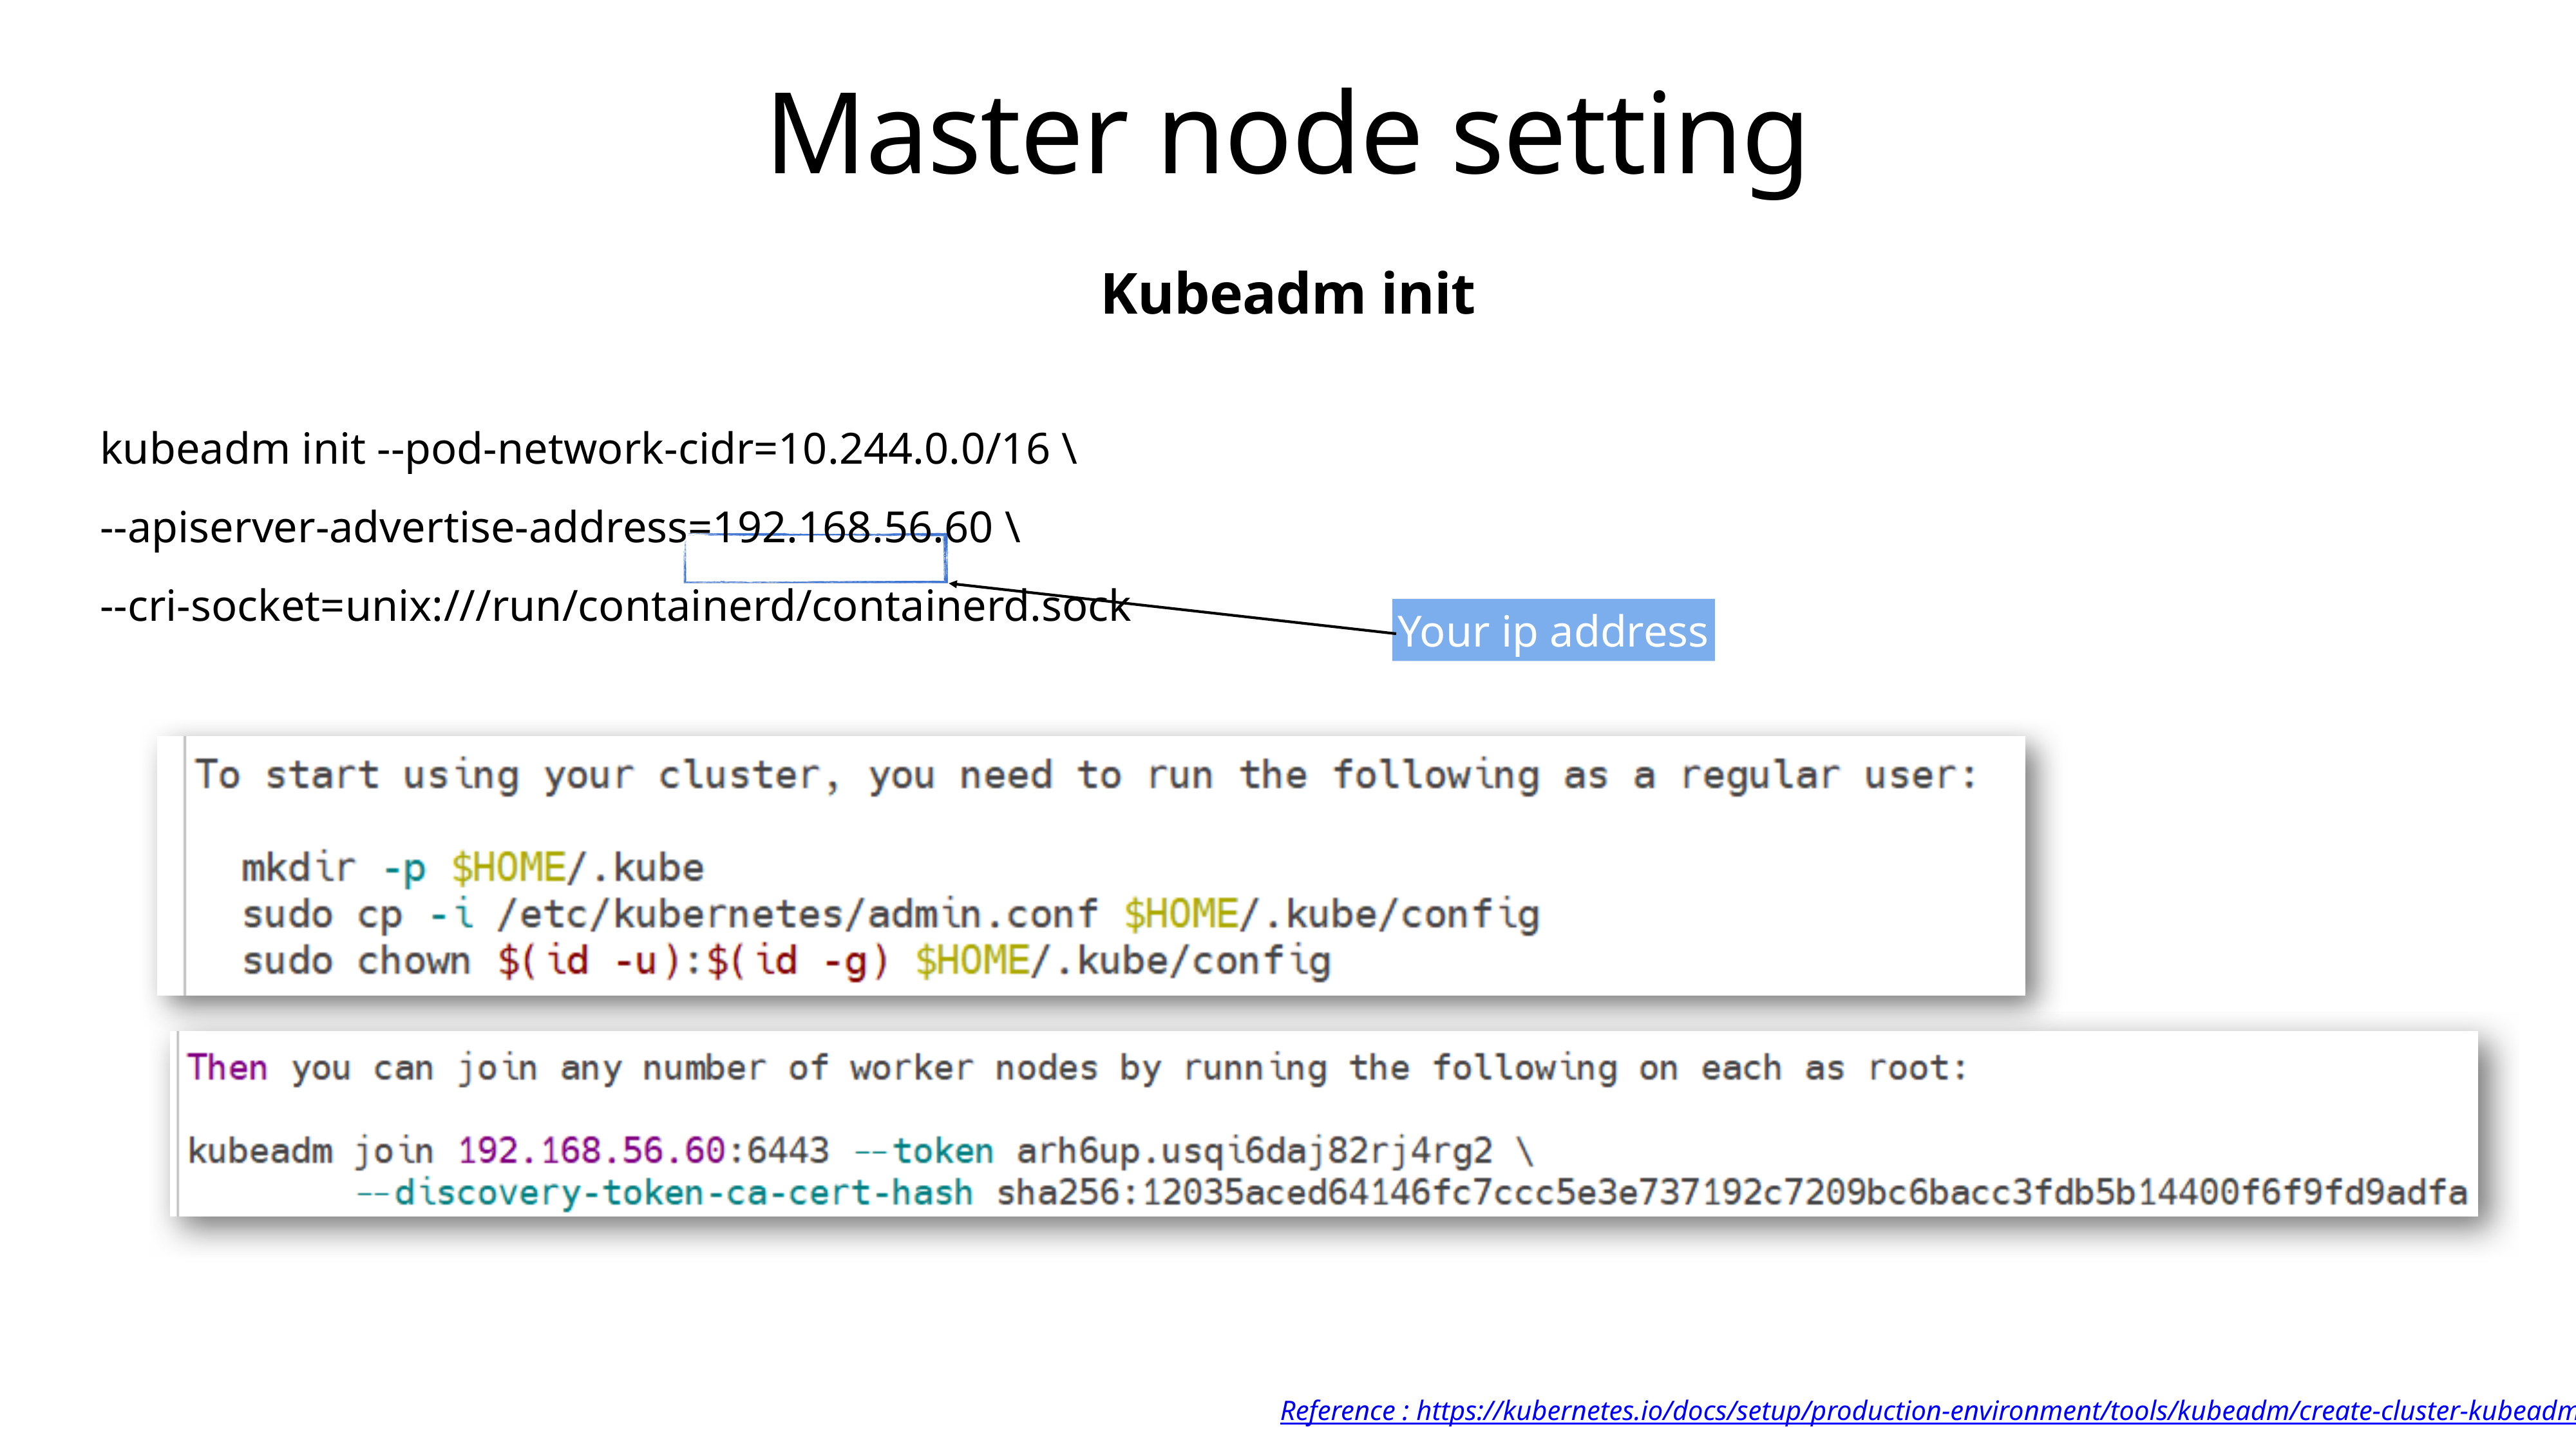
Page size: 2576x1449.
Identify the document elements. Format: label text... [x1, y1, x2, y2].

list Kubeadm init [128, 251, 2448, 341]
picture [169, 1031, 2478, 1217]
text_box kubeadm init --pod-network-cidr=10.244.0.0/16 \ --apiserver-advertise-address=192.168.56.60 \ --cri-socket=unix:///run/containerd/containerd.sock [94, 422, 1139, 715]
title Master node setting [128, 81, 2448, 251]
picture [683, 533, 949, 584]
text_box Your ip address [1392, 598, 1715, 661]
text_box Reference : https://kubernetes.io/docs/setup/production-environment/tools/kubeadm/create-cluster-kubeadm/ [1274, 1388, 2576, 1436]
picture [156, 735, 2025, 996]
